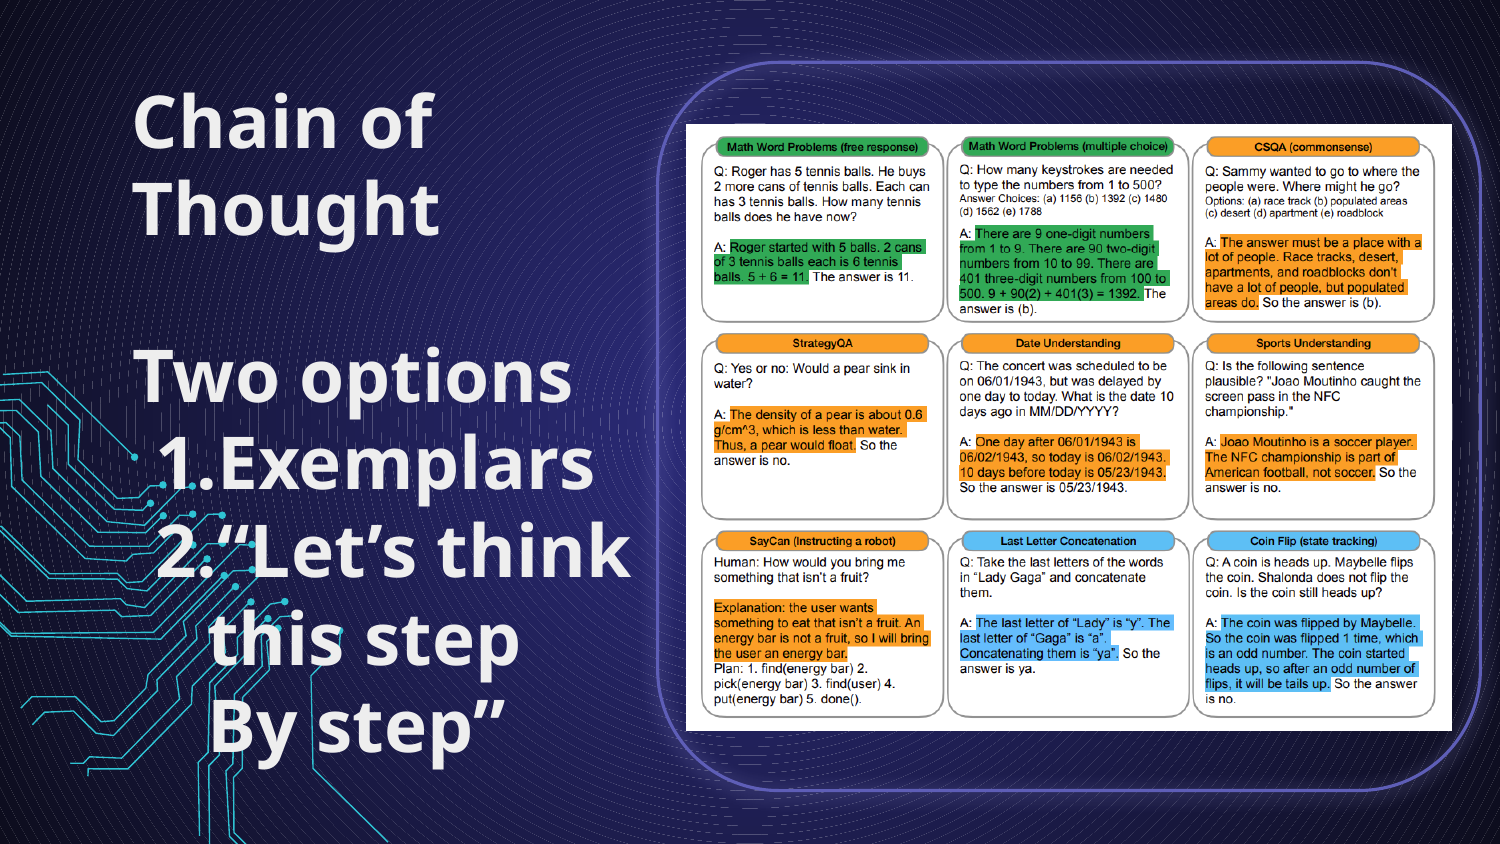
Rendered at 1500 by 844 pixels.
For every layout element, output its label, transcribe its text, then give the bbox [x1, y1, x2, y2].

text_box [657, 62, 1481, 791]
list Two options Exemplars “Let’s think this step By step” [116, 238, 655, 726]
picture [686, 124, 1452, 732]
list Chain of Thought [116, 88, 706, 238]
